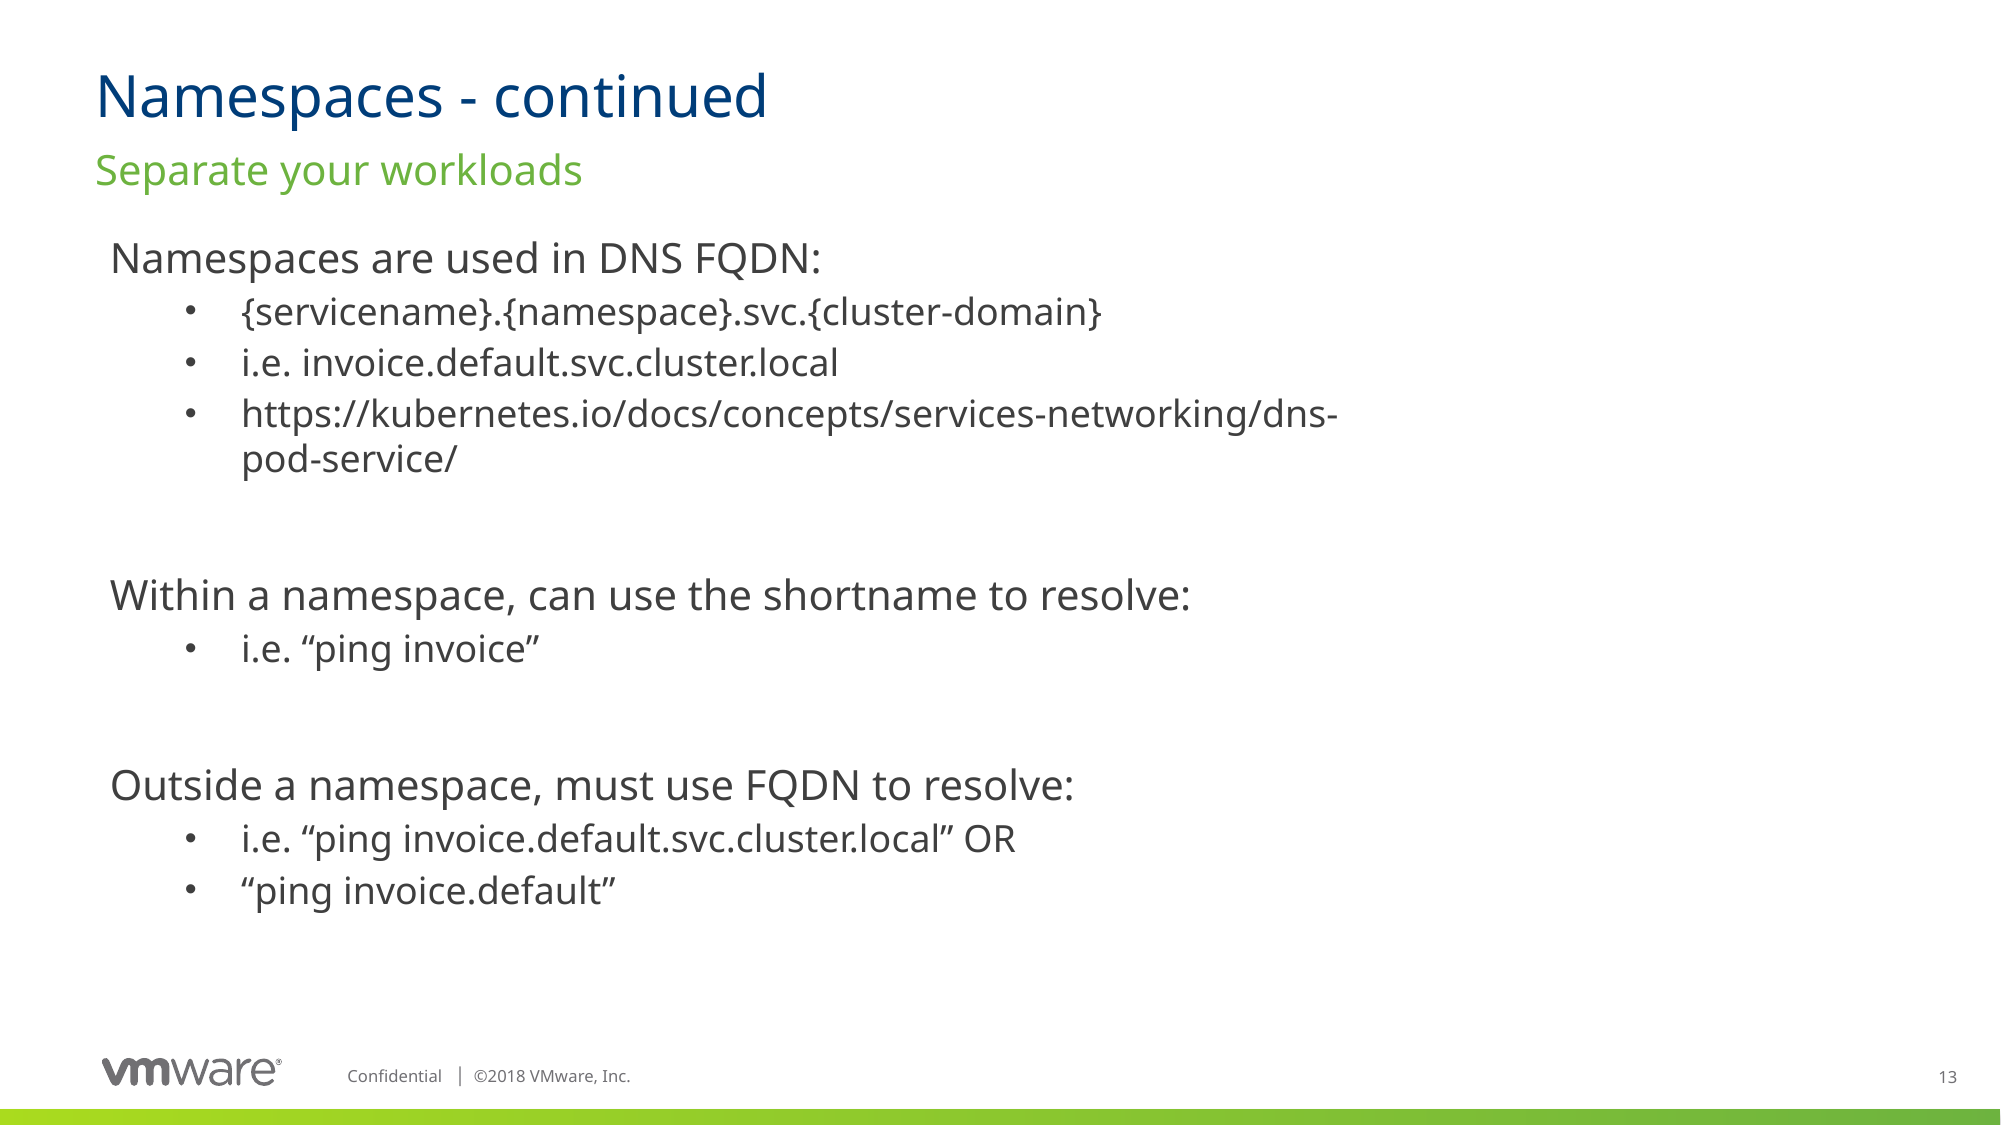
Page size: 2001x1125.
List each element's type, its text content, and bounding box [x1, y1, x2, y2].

title Namespaces - continued [95, 67, 1901, 131]
subtitle Separate your workloads [95, 144, 1894, 185]
text_box Namespaces are used in DNS FQDN: {servicename}.{namespace}.svc.{cluster-domain} i.e. invoice.default.svc.cluster.local https://kubernetes.io/docs/concepts/services-networking/dns-pod-service/ Within a namespace, can use the shortname to resolve: i.e. “ping invoice” Outside a namespace, must use FQDN to resolve: i.e. “ping invoice.default.svc.cluster.local” OR “ping invoice.default” [95, 224, 1418, 981]
